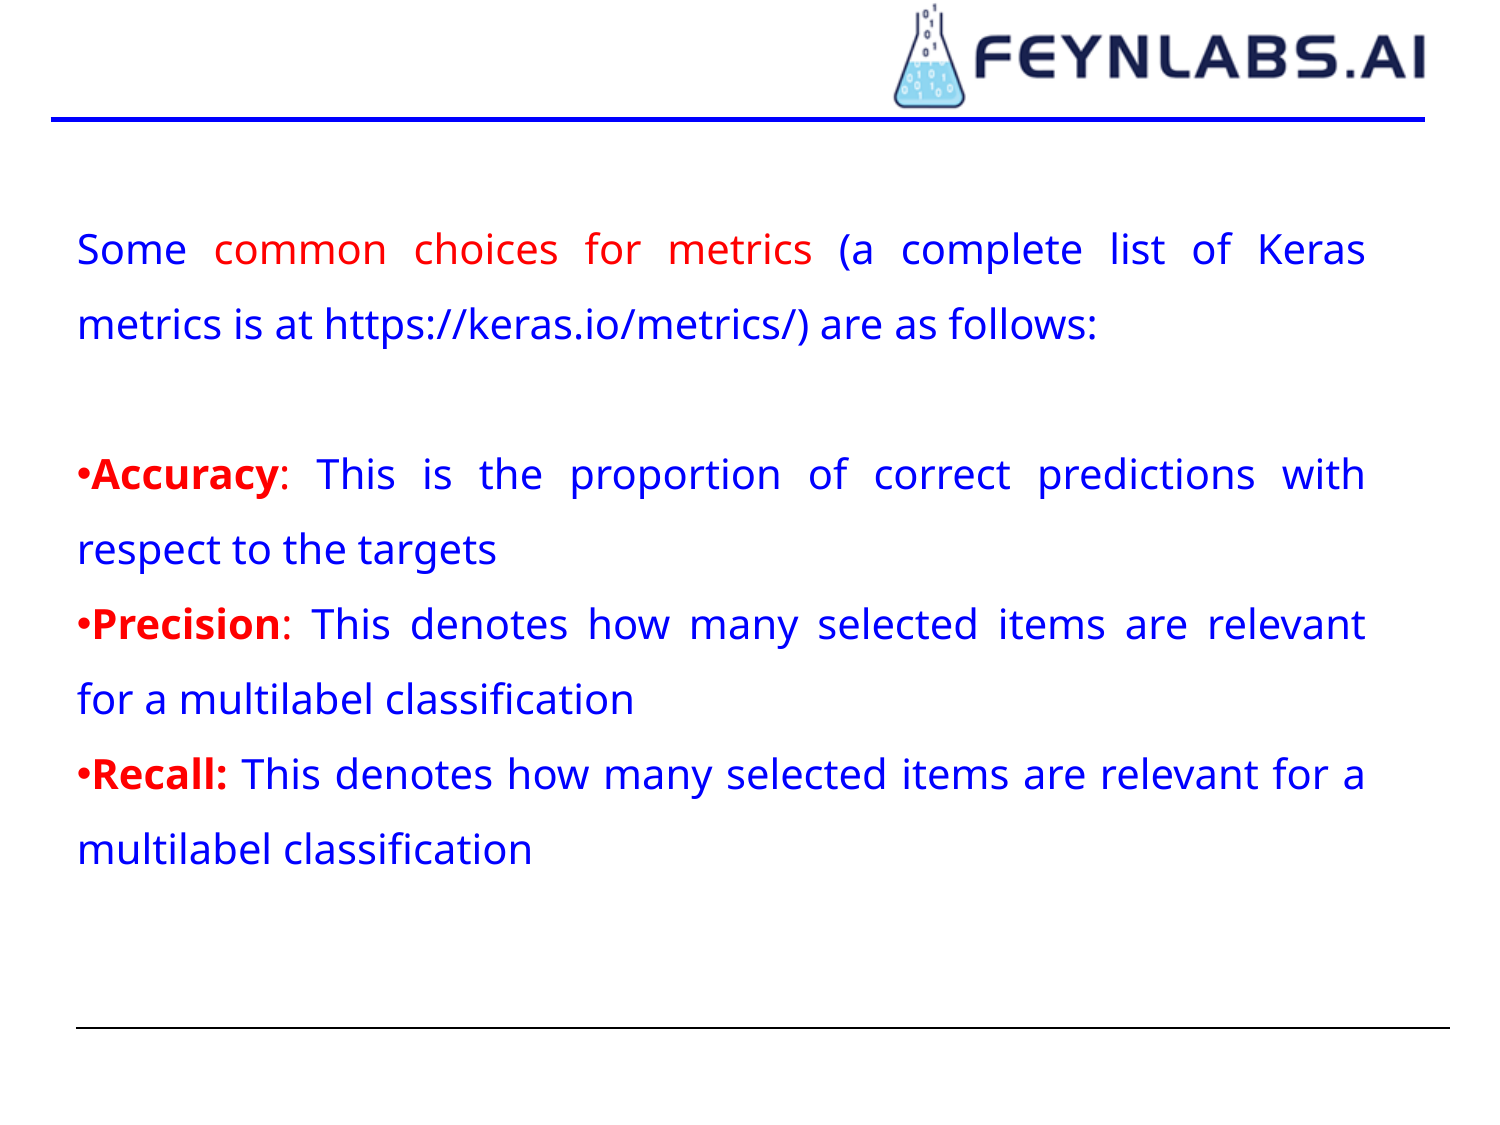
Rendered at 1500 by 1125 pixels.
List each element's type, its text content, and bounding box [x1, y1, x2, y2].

picture [888, 0, 1434, 113]
text_box Some common choices for metrics (a complete list of Keras metrics is at https://keras.io/metrics/) are as follows: Accuracy: This is the proportion of correct predictions with respect to the targets Precision: This denotes how many selected items are relevant for a multilabel classification Recall: This denotes how many selected items are relevant for a multilabel classification [61, 190, 1382, 881]
